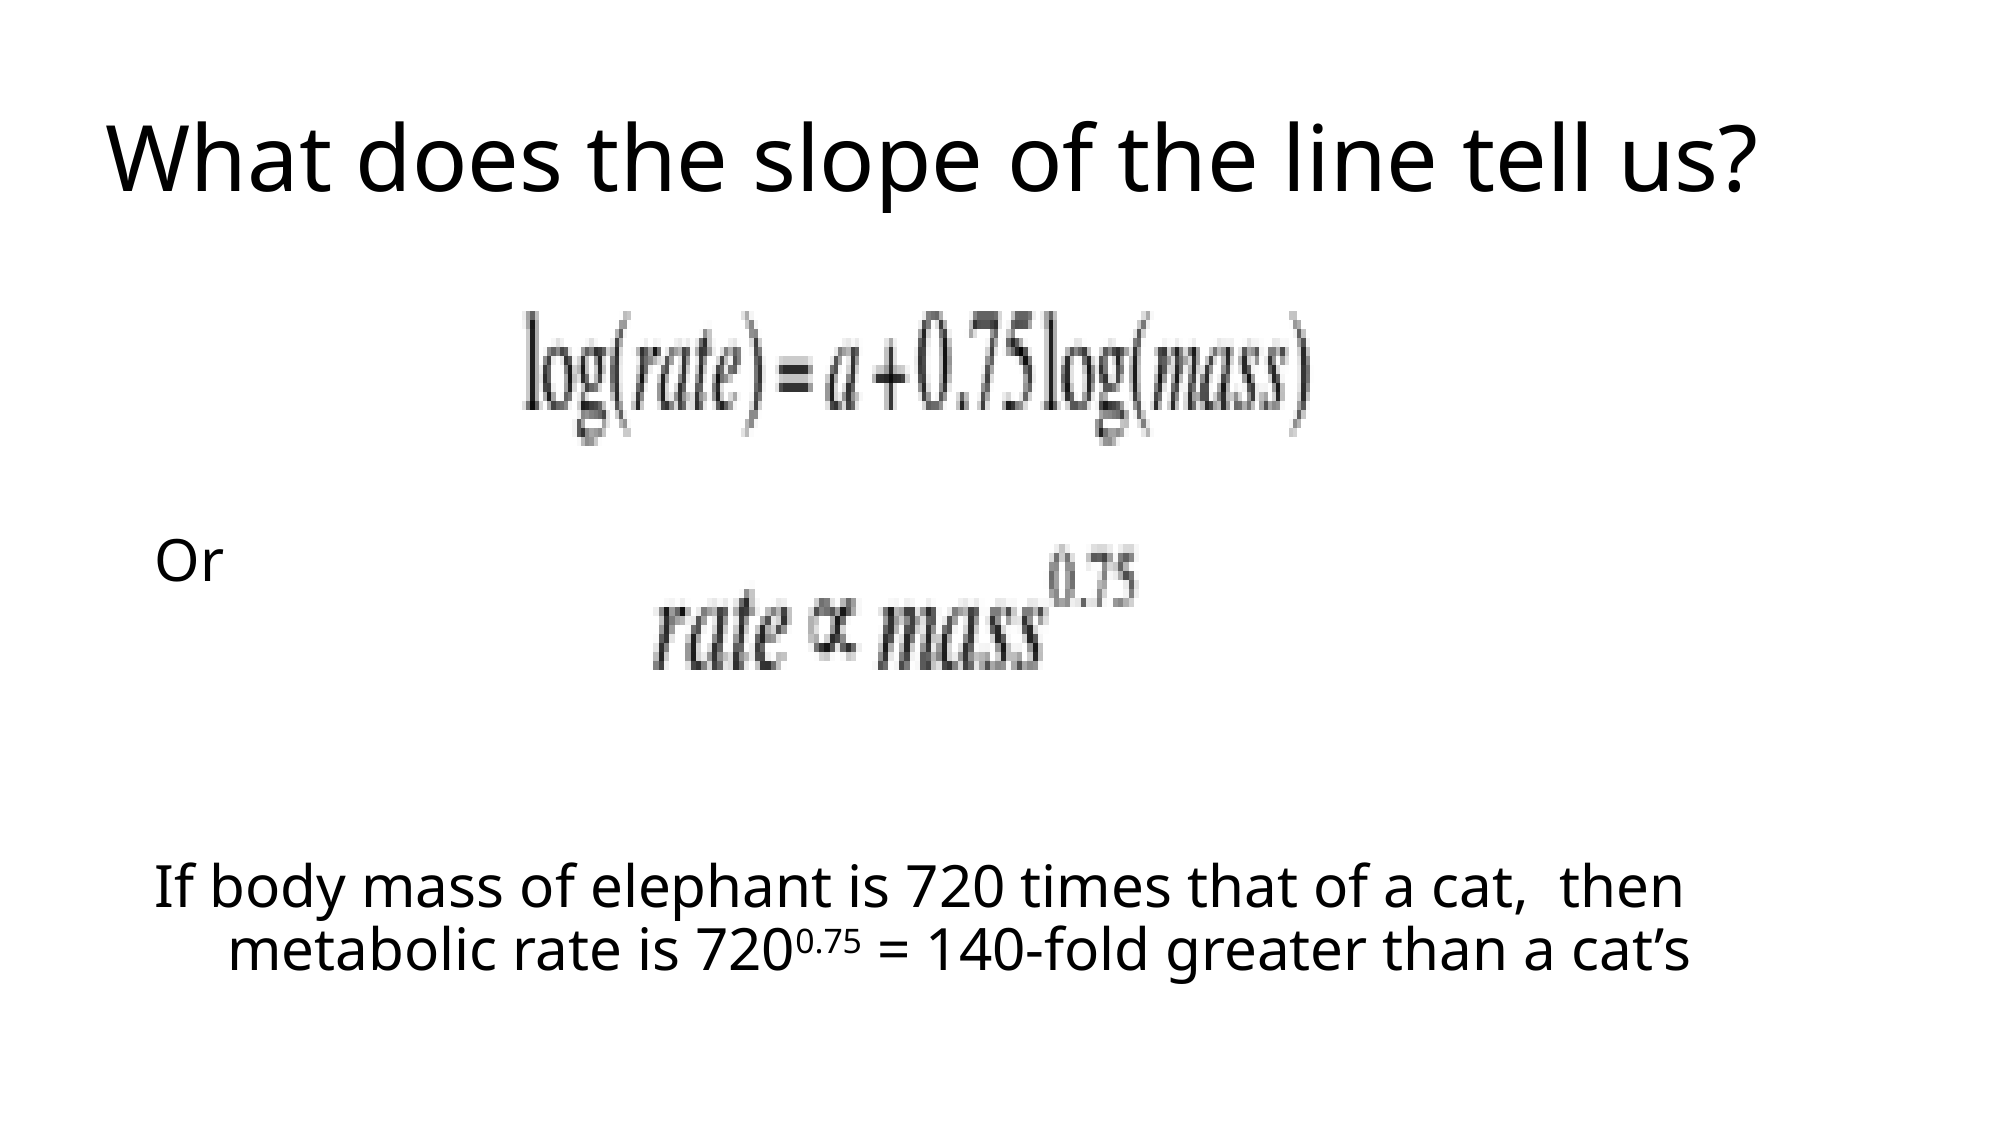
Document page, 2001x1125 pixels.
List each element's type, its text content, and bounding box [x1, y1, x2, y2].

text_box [514, 285, 1315, 457]
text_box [643, 518, 1146, 690]
title What does the slope of the line tell us? [90, 52, 1863, 271]
list Or If body mass of elephant is 720 times that of a cat, then metabolic rate is 7200.75 = 140-fold greater than a cat’s [137, 299, 1863, 1014]
